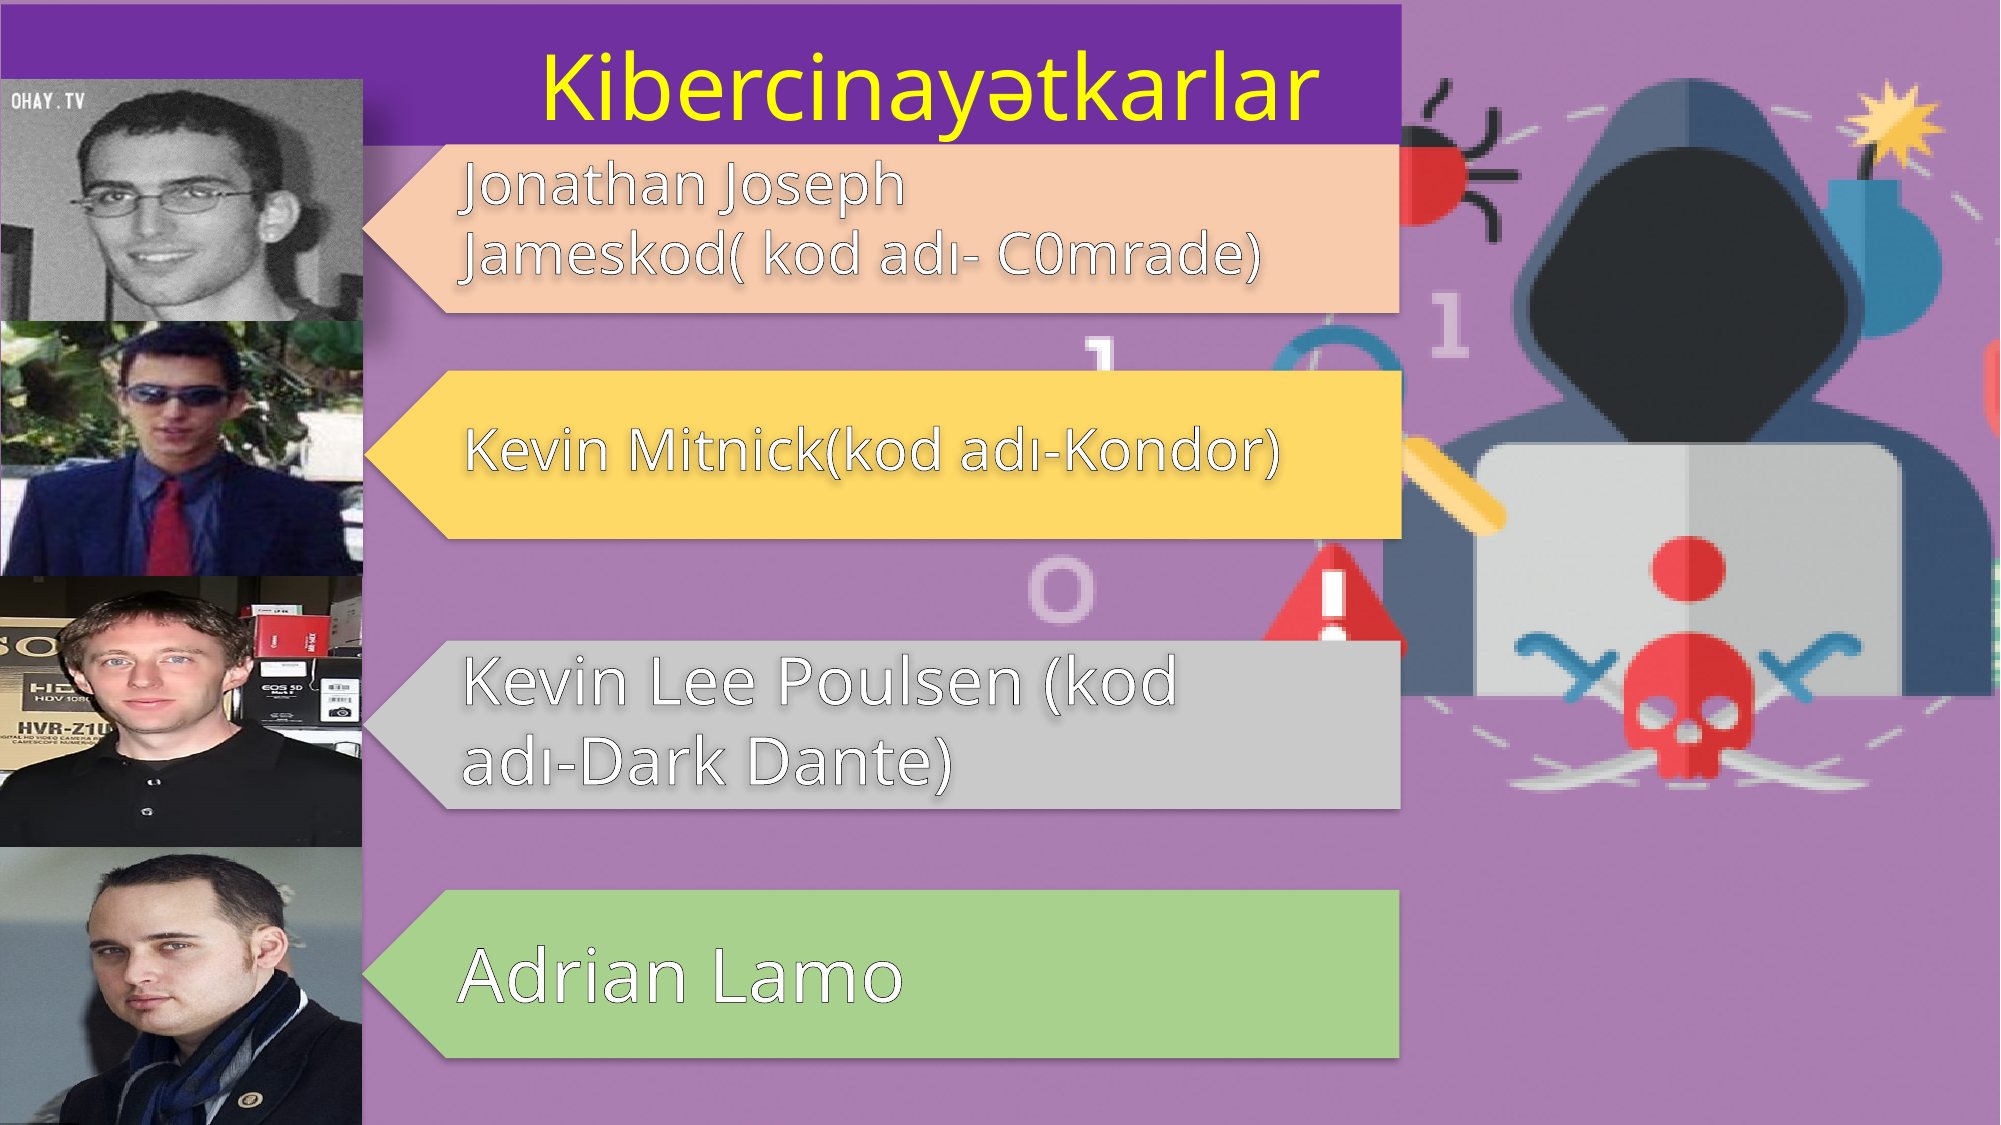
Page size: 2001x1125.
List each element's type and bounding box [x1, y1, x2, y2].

picture [0, 79, 363, 1125]
list [0, 0, 2000, 1125]
